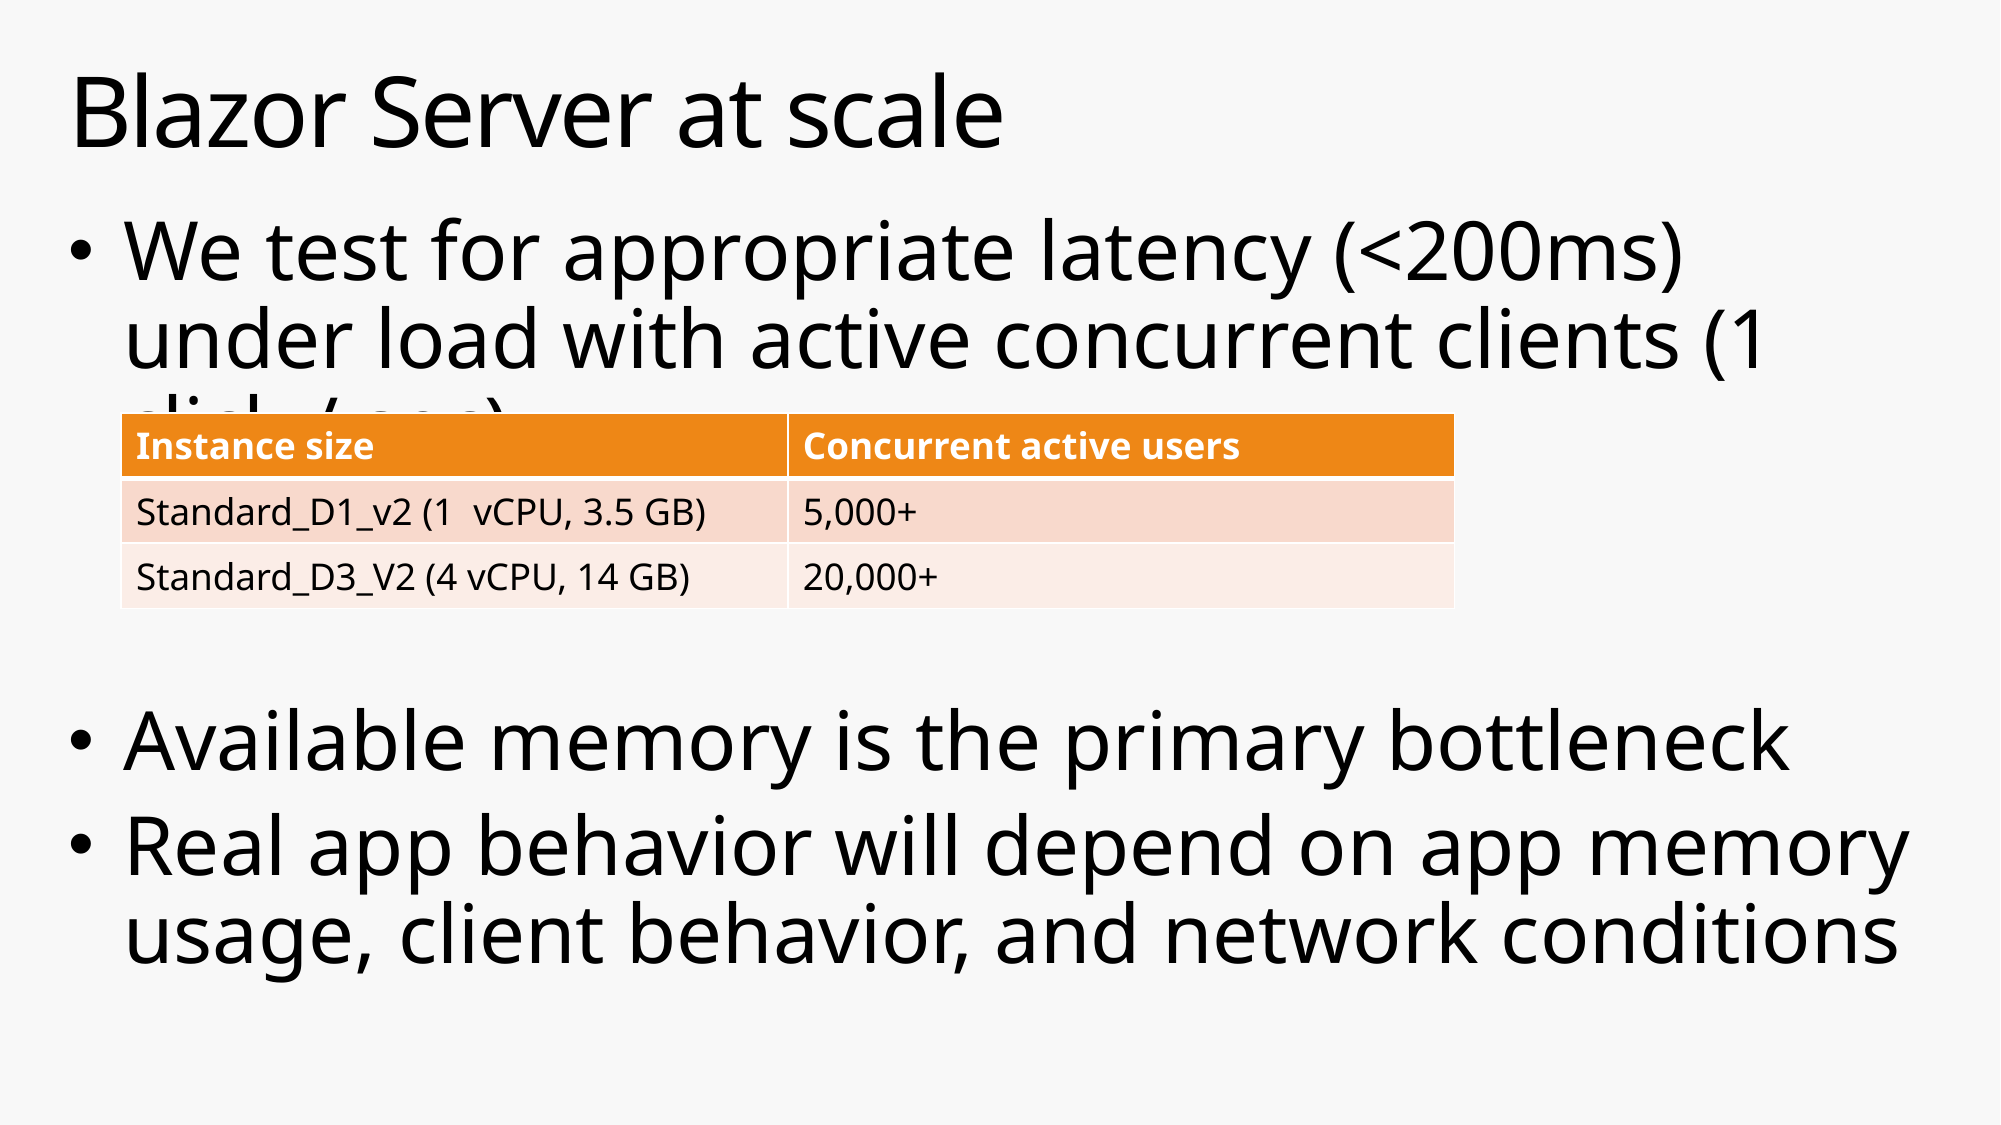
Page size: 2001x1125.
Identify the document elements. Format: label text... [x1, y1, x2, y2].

table_header Concurrent active users [789, 414, 1454, 476]
table_header Instance size [122, 414, 787, 476]
table_cell 5,000+ [789, 481, 1454, 542]
table_cell 20,000+ [789, 544, 1454, 608]
table_cell Standard_D3_V2 (4 vCPU, 14 GB) [122, 544, 787, 608]
title Blazor Server at scale [44, 47, 1957, 196]
table_cell Standard_D1_v2 (1 vCPU, 3.5 GB) [122, 481, 787, 542]
list We test for appropriate latency (<200ms) under load with active concurrent clients (1 click / sec) Available memory is the primary bottleneck Real app behavior will depend on app memory usage, client behavior, and network conditions [44, 196, 1956, 1125]
